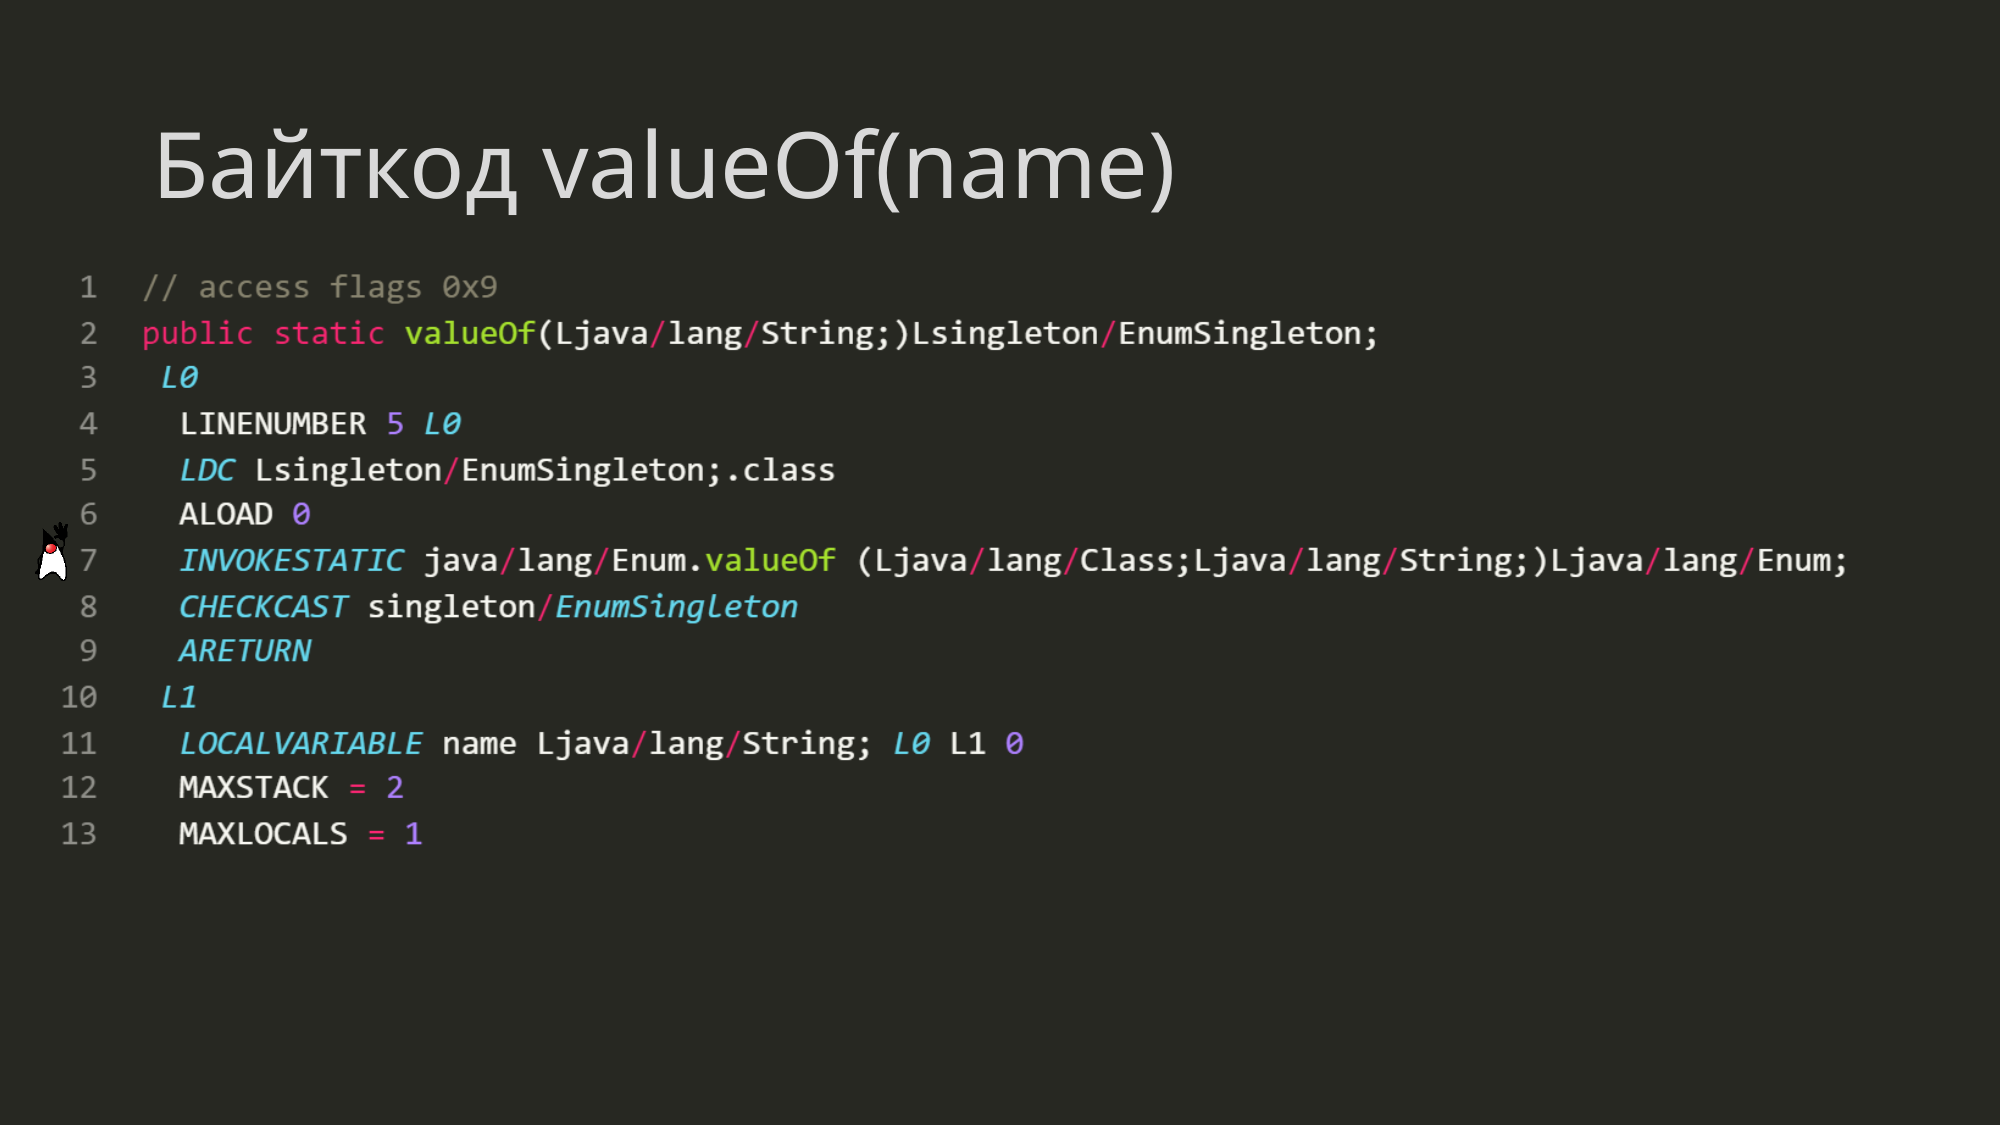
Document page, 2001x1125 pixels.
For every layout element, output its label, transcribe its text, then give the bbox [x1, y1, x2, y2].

picture [15, 222, 1913, 903]
title Байткод valueOf(name) [137, 59, 1863, 222]
